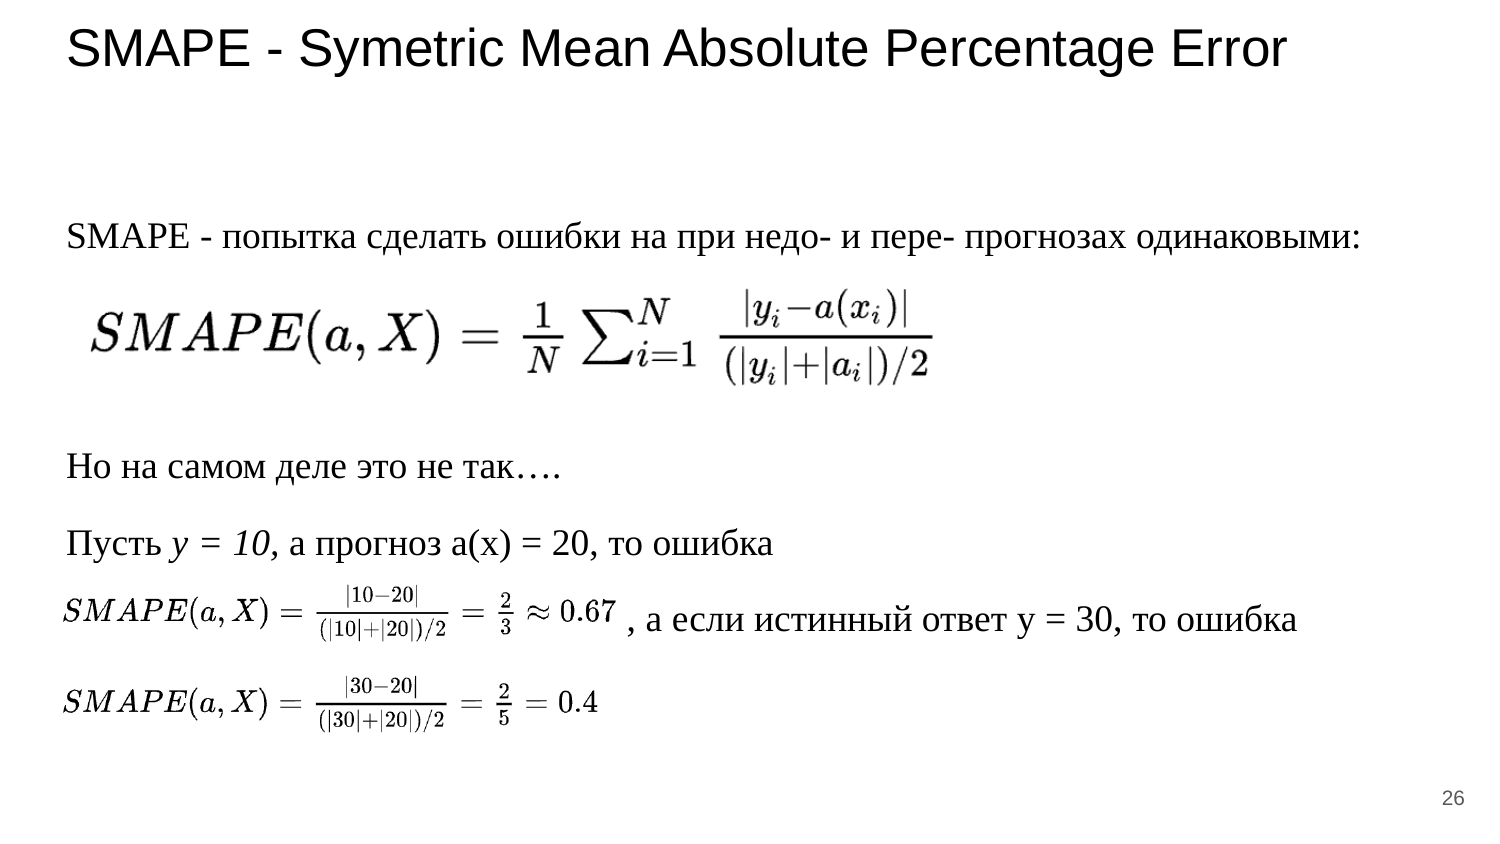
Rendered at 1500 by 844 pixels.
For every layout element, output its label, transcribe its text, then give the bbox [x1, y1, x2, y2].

slide_number ‹#› [1389, 764, 1480, 830]
title SMAPE - Symetric Mean Absolute Percentage Error [51, 0, 1449, 92]
picture [88, 284, 939, 390]
picture [60, 582, 617, 644]
picture [60, 673, 598, 735]
list SMAPE - попытка сделать ошибки на при недо- и пере- прогнозах одинаковыми: Но на самом деле это не так…. Пусть y = 10, а прогноз a(x) = 20, то ошибка , а если истинный ответ y = 30, то ошибка [51, 189, 1449, 750]
